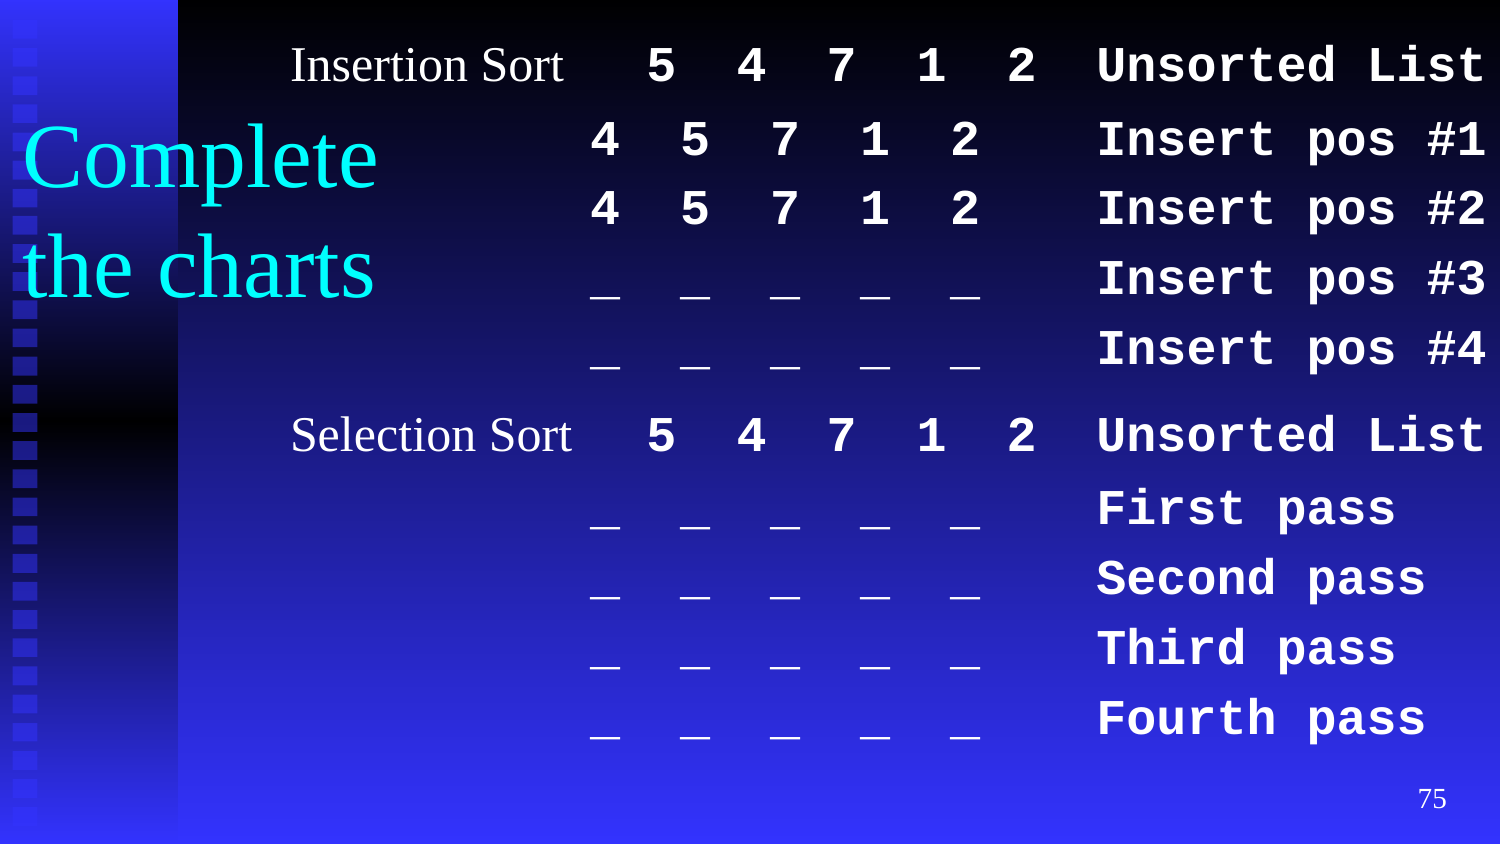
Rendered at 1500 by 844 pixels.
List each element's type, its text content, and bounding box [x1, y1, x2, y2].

title Complete the charts [7, 7, 421, 405]
list Insertion Sort 5 4 7 1 2 Unsorted List 4 5 7 1 2 Insert pos #1 4 5 7 1 2 Insert pos #2 _ _ _ _ _ Insert pos #3 _ _ _ _ _ Insert pos #4 Selection Sort 5 4 7 1 2 Unsorted List _ _ _ _ _ First pass _ _ _ _ _ Second pass _ _ _ _ _ Third pass _ _ _ _ _ Fourth pass [275, 7, 1500, 641]
text_box ‹#› [1149, 768, 1463, 826]
